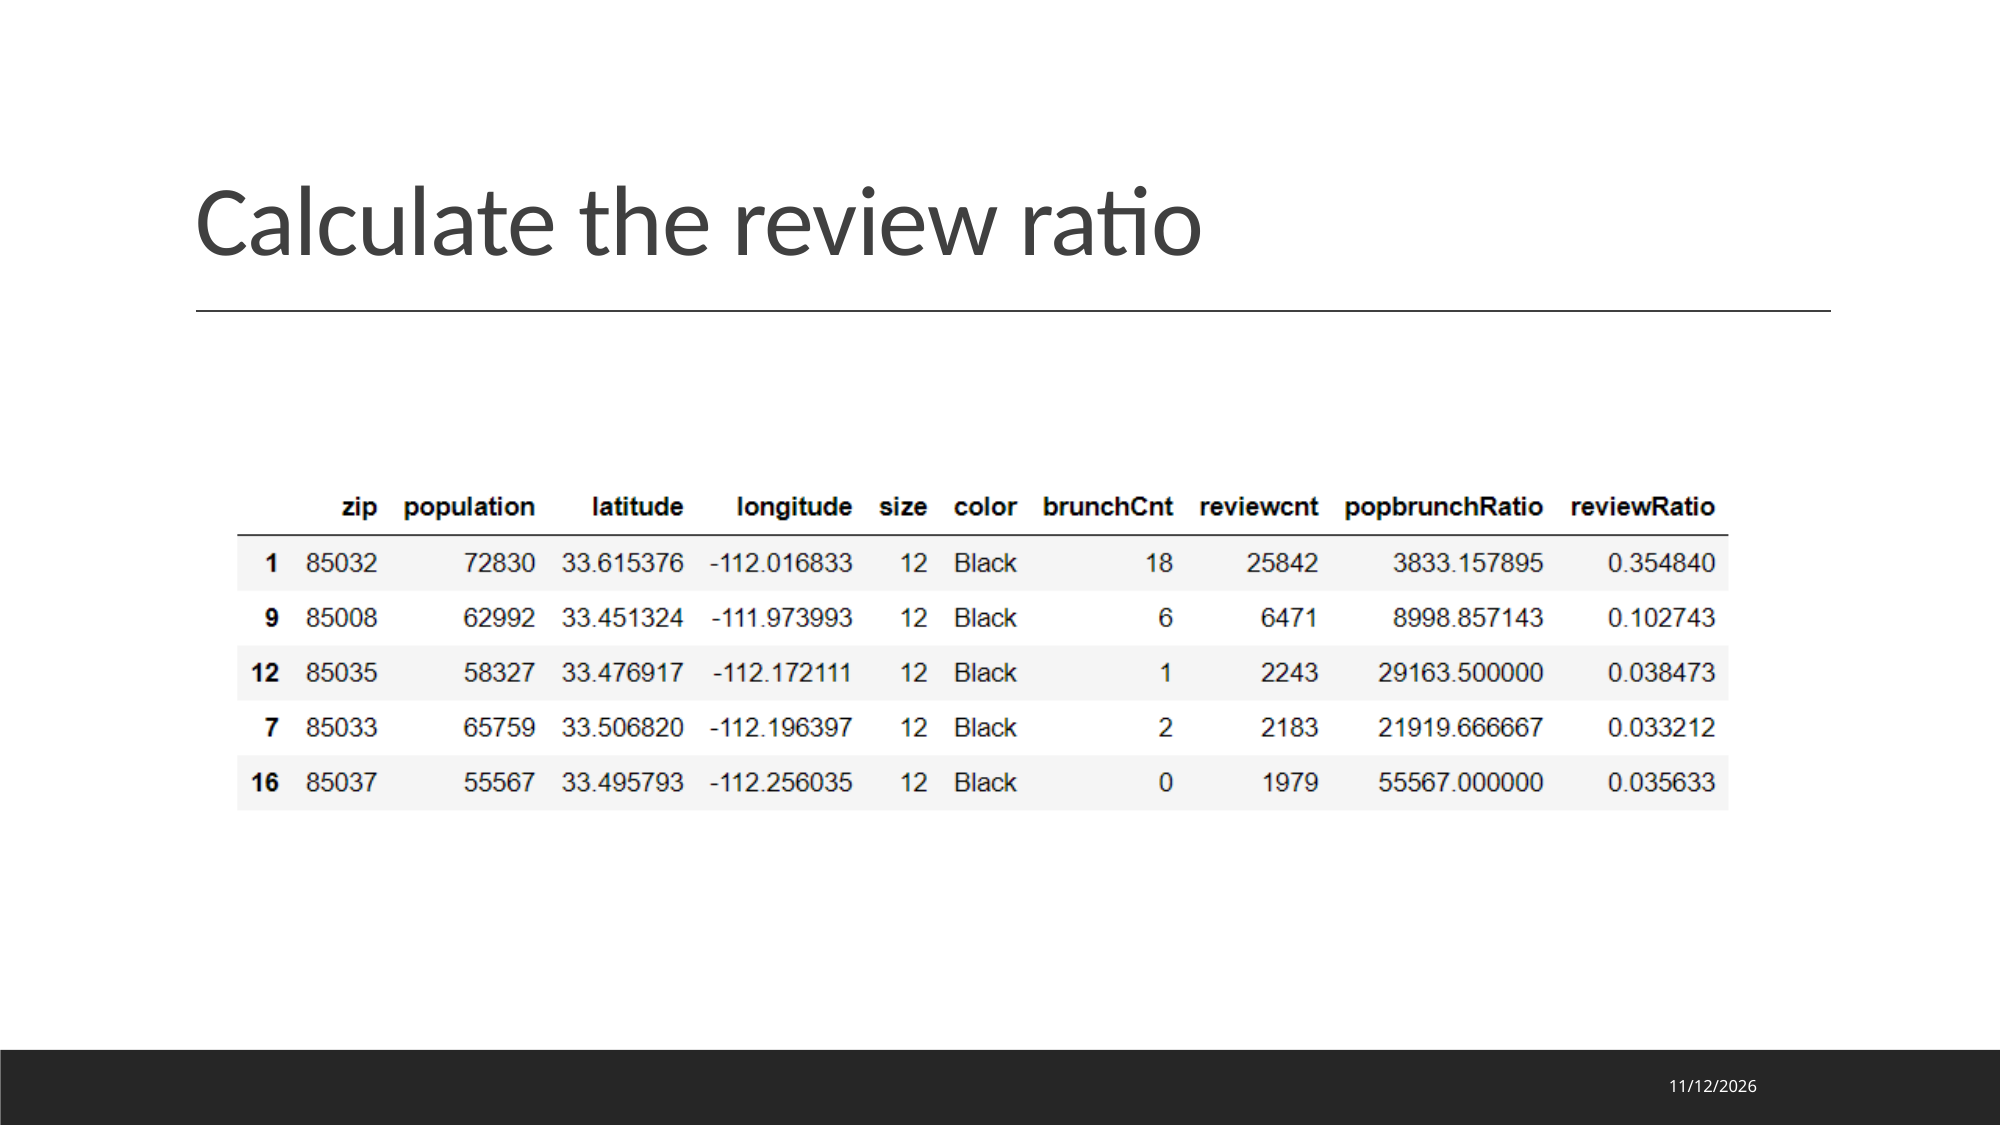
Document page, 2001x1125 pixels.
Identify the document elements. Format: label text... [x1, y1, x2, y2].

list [235, 474, 1775, 834]
title Calculate the review ratio [180, 47, 1830, 285]
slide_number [1348, 1057, 1773, 1118]
